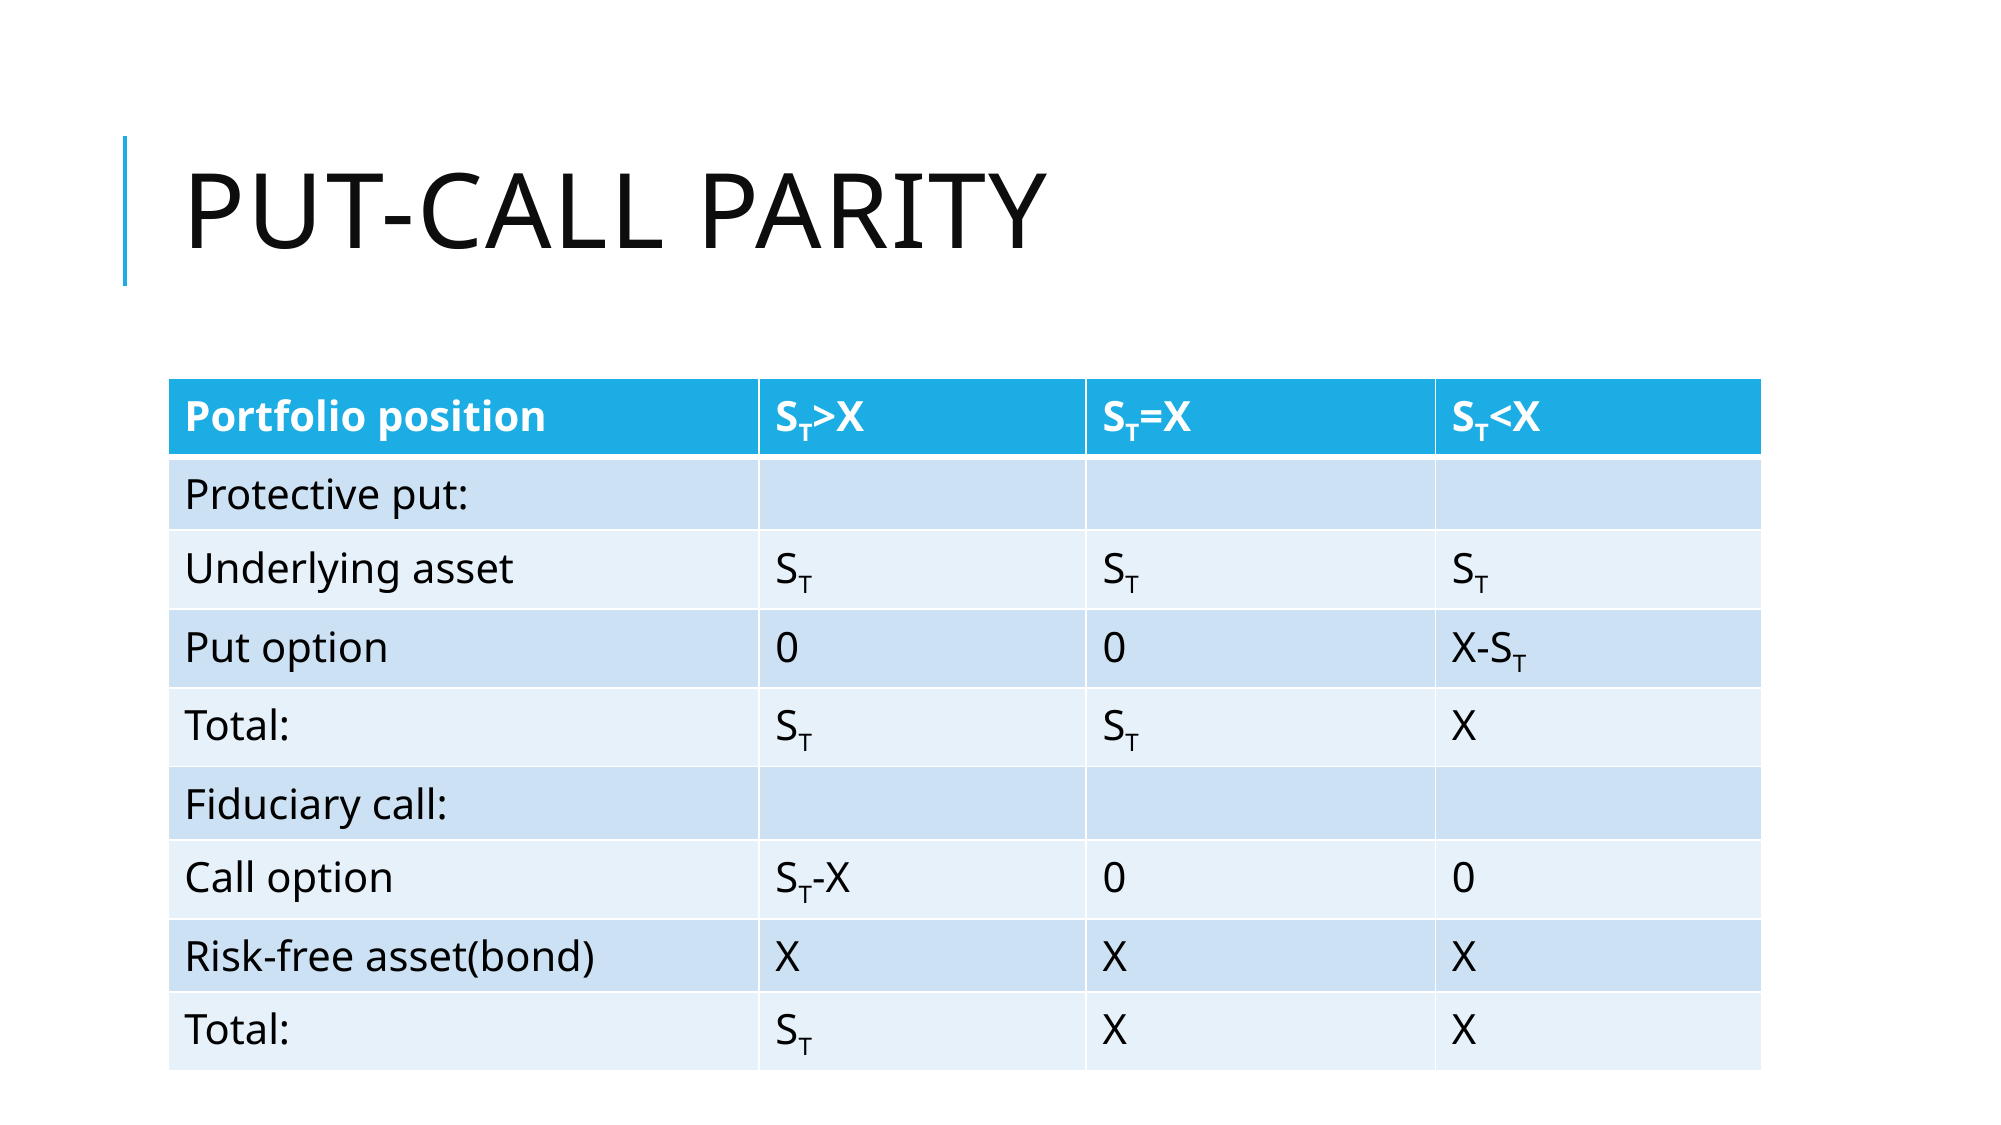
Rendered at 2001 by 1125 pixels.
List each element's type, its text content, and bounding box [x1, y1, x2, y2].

table_header ST<X [1436, 379, 1761, 454]
table_cell ST-X [760, 841, 1085, 918]
table_cell [1087, 767, 1435, 839]
table_cell [760, 460, 1085, 529]
table_cell [760, 767, 1085, 839]
title Put-call parity [168, 96, 1763, 342]
table_cell 0 [760, 610, 1085, 687]
table_cell 0 [1087, 841, 1435, 918]
table_cell Call option [169, 841, 758, 918]
table_cell ST [1087, 531, 1435, 608]
table_cell X [760, 920, 1085, 991]
table_cell [1436, 767, 1761, 839]
table_cell ST [1436, 531, 1761, 608]
table_cell ST [1087, 689, 1435, 766]
table_cell ST [760, 993, 1085, 1070]
table_cell Total: [169, 689, 758, 766]
table_cell X [1087, 920, 1435, 991]
table_header ST>X [760, 379, 1085, 454]
table_cell ST [760, 689, 1085, 766]
table_cell Protective put: [169, 460, 758, 529]
table_cell Total: [169, 993, 758, 1070]
table_cell Put option [169, 610, 758, 687]
table_header ST=X [1087, 379, 1435, 454]
table_cell X [1436, 689, 1761, 766]
table_cell 0 [1087, 610, 1435, 687]
table_cell X [1436, 993, 1761, 1070]
table_cell X [1087, 993, 1435, 1070]
table_cell 0 [1436, 841, 1761, 918]
table_cell X [1436, 920, 1761, 991]
table_cell Underlying asset [169, 531, 758, 608]
table_cell X-ST [1436, 610, 1761, 687]
table_cell ST [760, 531, 1085, 608]
table_header Portfolio position [169, 379, 758, 454]
table_cell Fiduciary call: [169, 767, 758, 839]
table_cell [1436, 460, 1761, 529]
table_cell Risk-free asset(bond) [169, 920, 758, 991]
table_cell [1087, 460, 1435, 529]
